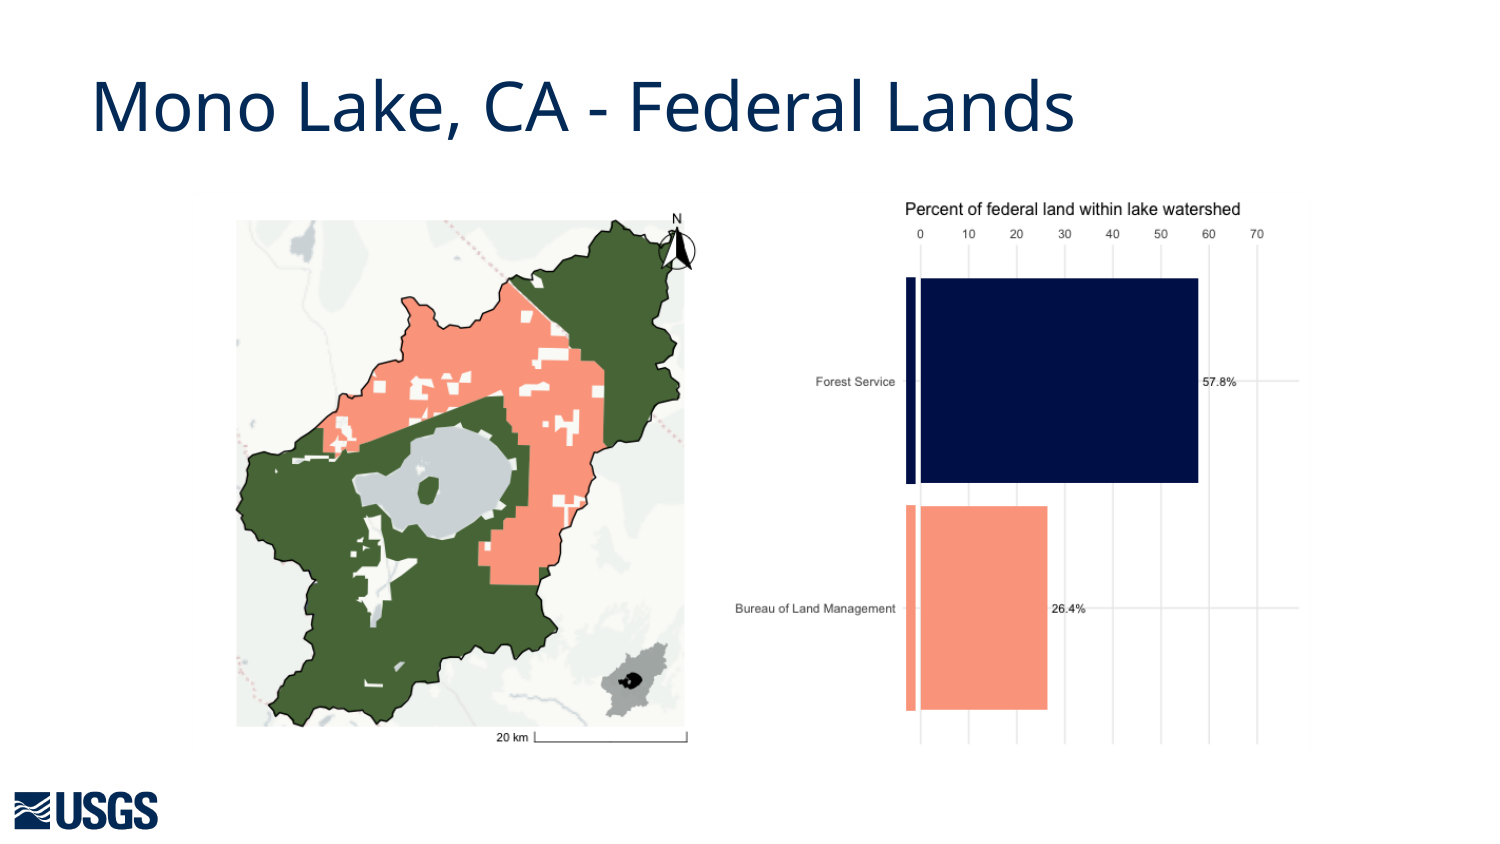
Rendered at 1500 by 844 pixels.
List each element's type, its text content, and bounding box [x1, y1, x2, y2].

title Mono Lake, CA - Federal Lands [75, 33, 1425, 175]
picture [0, 0, 1500, 844]
